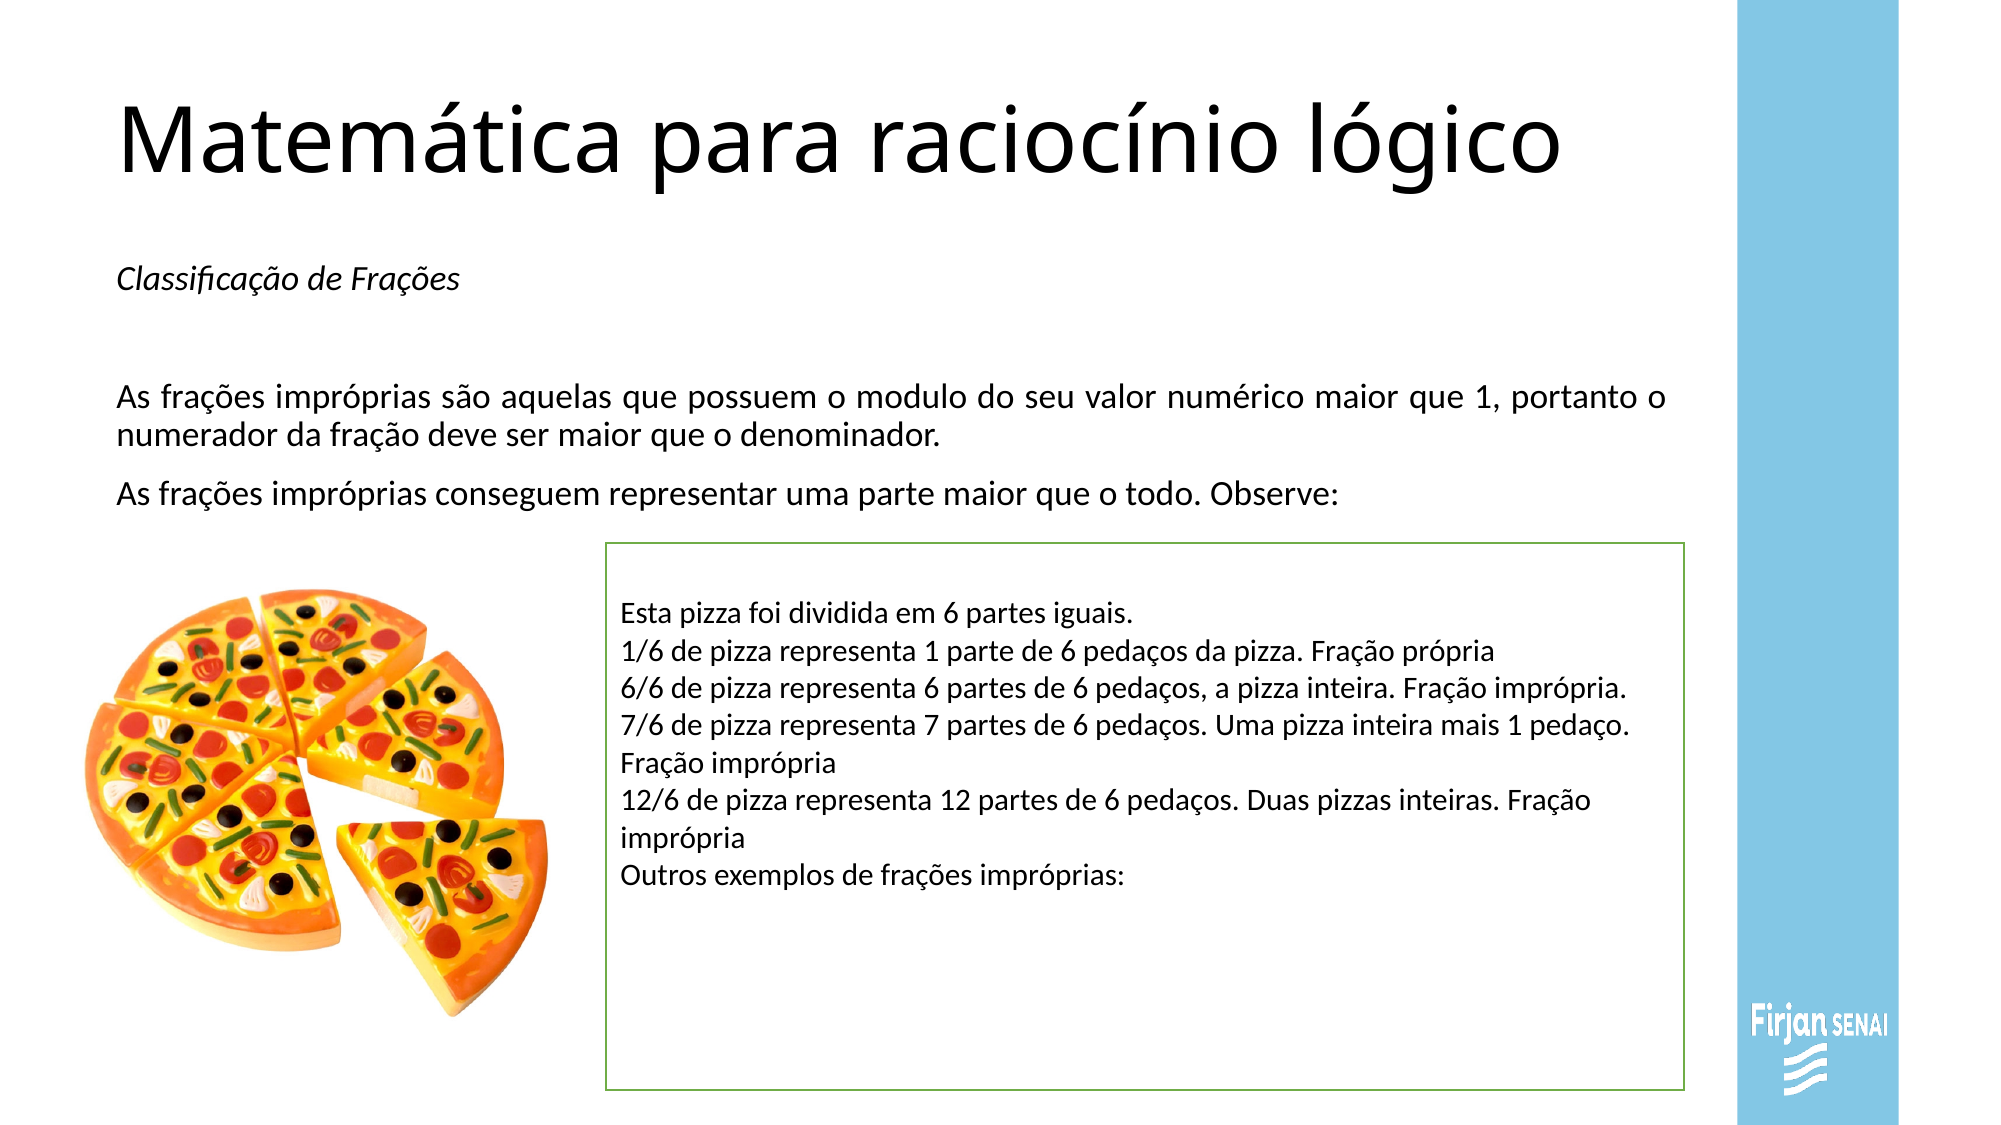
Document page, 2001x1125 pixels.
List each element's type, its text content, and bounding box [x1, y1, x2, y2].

picture [79, 585, 553, 1023]
picture [1747, 999, 1889, 1097]
text_box [1736, 0, 1900, 1125]
title Matemática para raciocínio lógico [101, 34, 1685, 252]
list Classificação de Frações As frações impróprias são aquelas que possuem o modulo do seu valor numérico maior que 1, portanto o numerador da fração deve ser maior que o denominador. As frações impróprias conseguem representar uma parte maior que o todo. Observe: [101, 252, 1685, 966]
